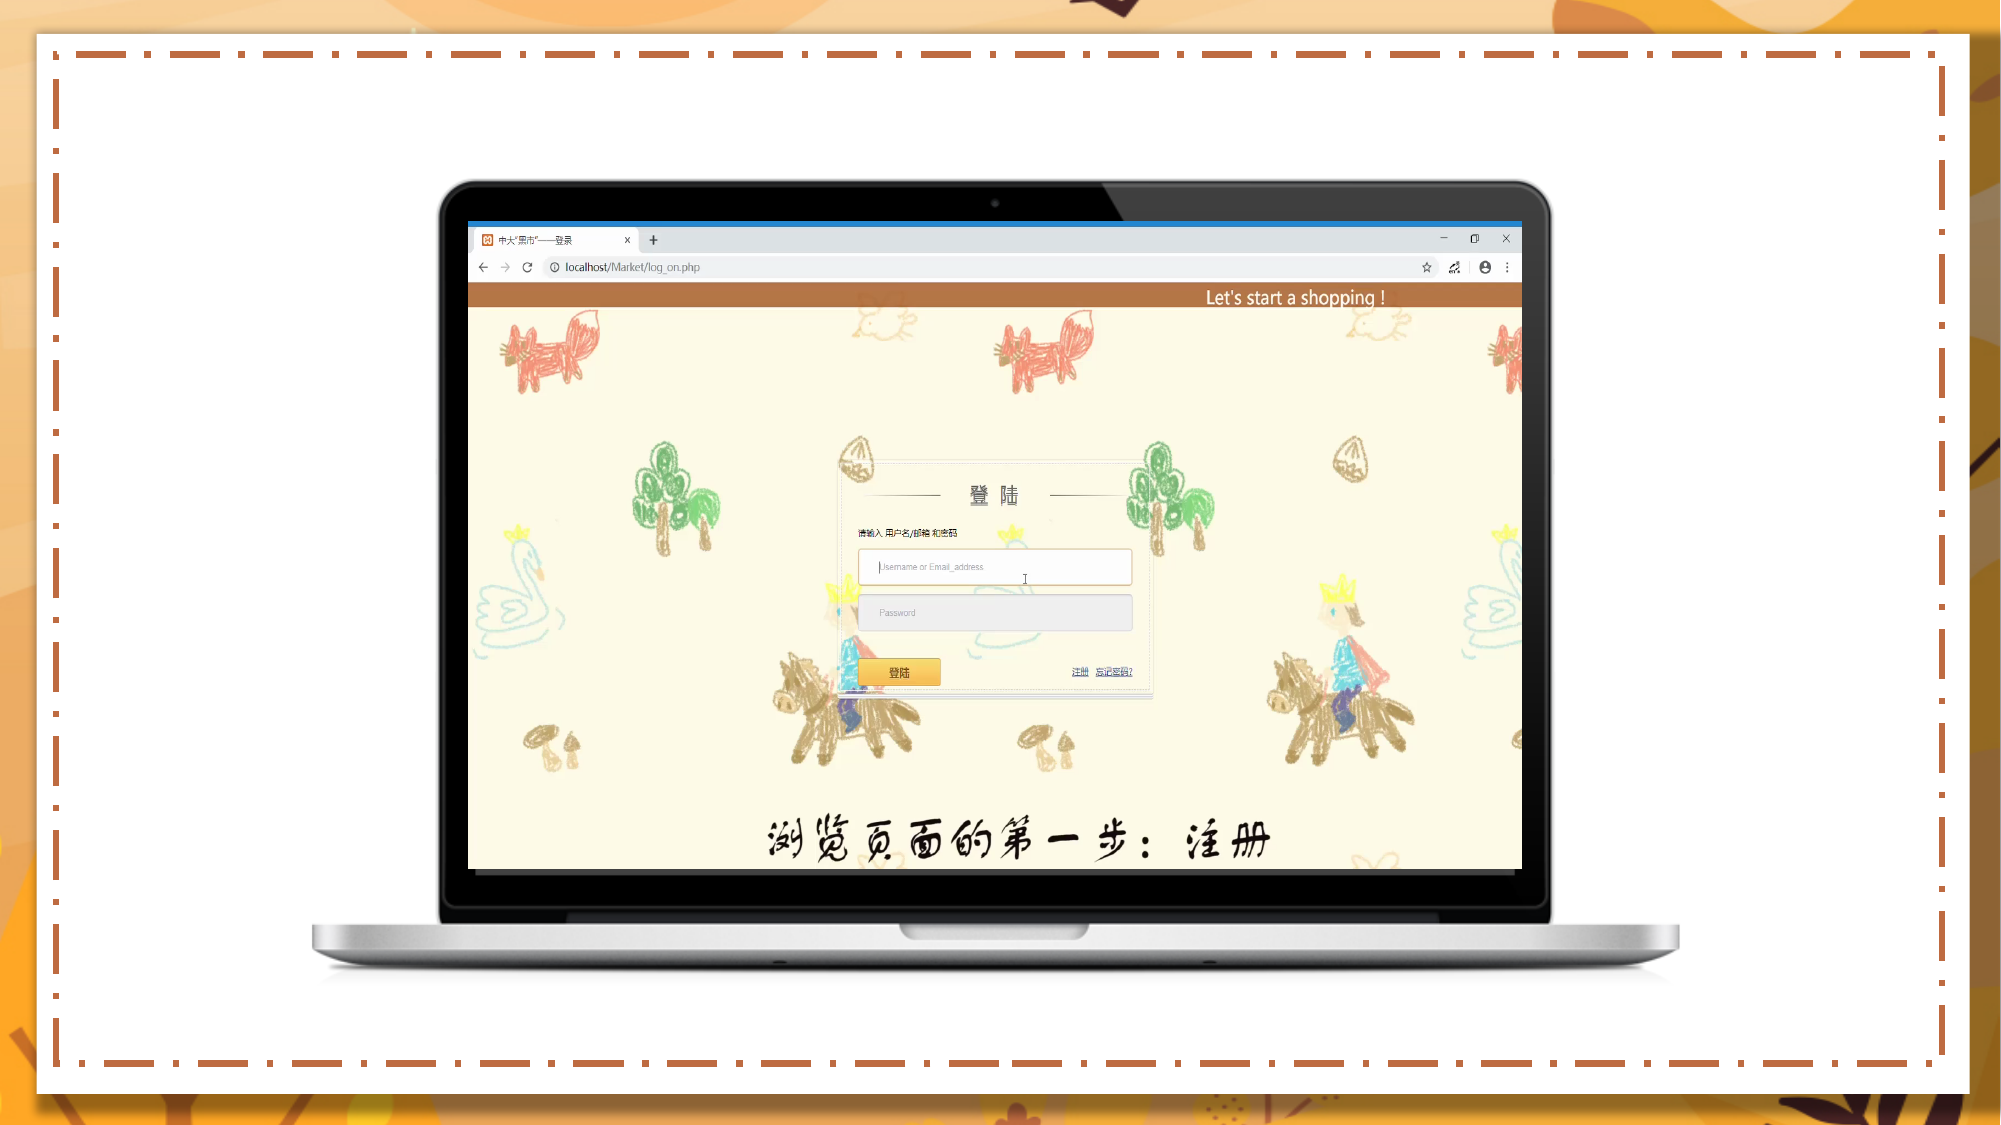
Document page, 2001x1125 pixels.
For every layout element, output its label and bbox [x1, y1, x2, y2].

picture [0, 0, 2000, 1125]
text_box [467, 220, 1523, 870]
text_box [269, 123, 1731, 1036]
